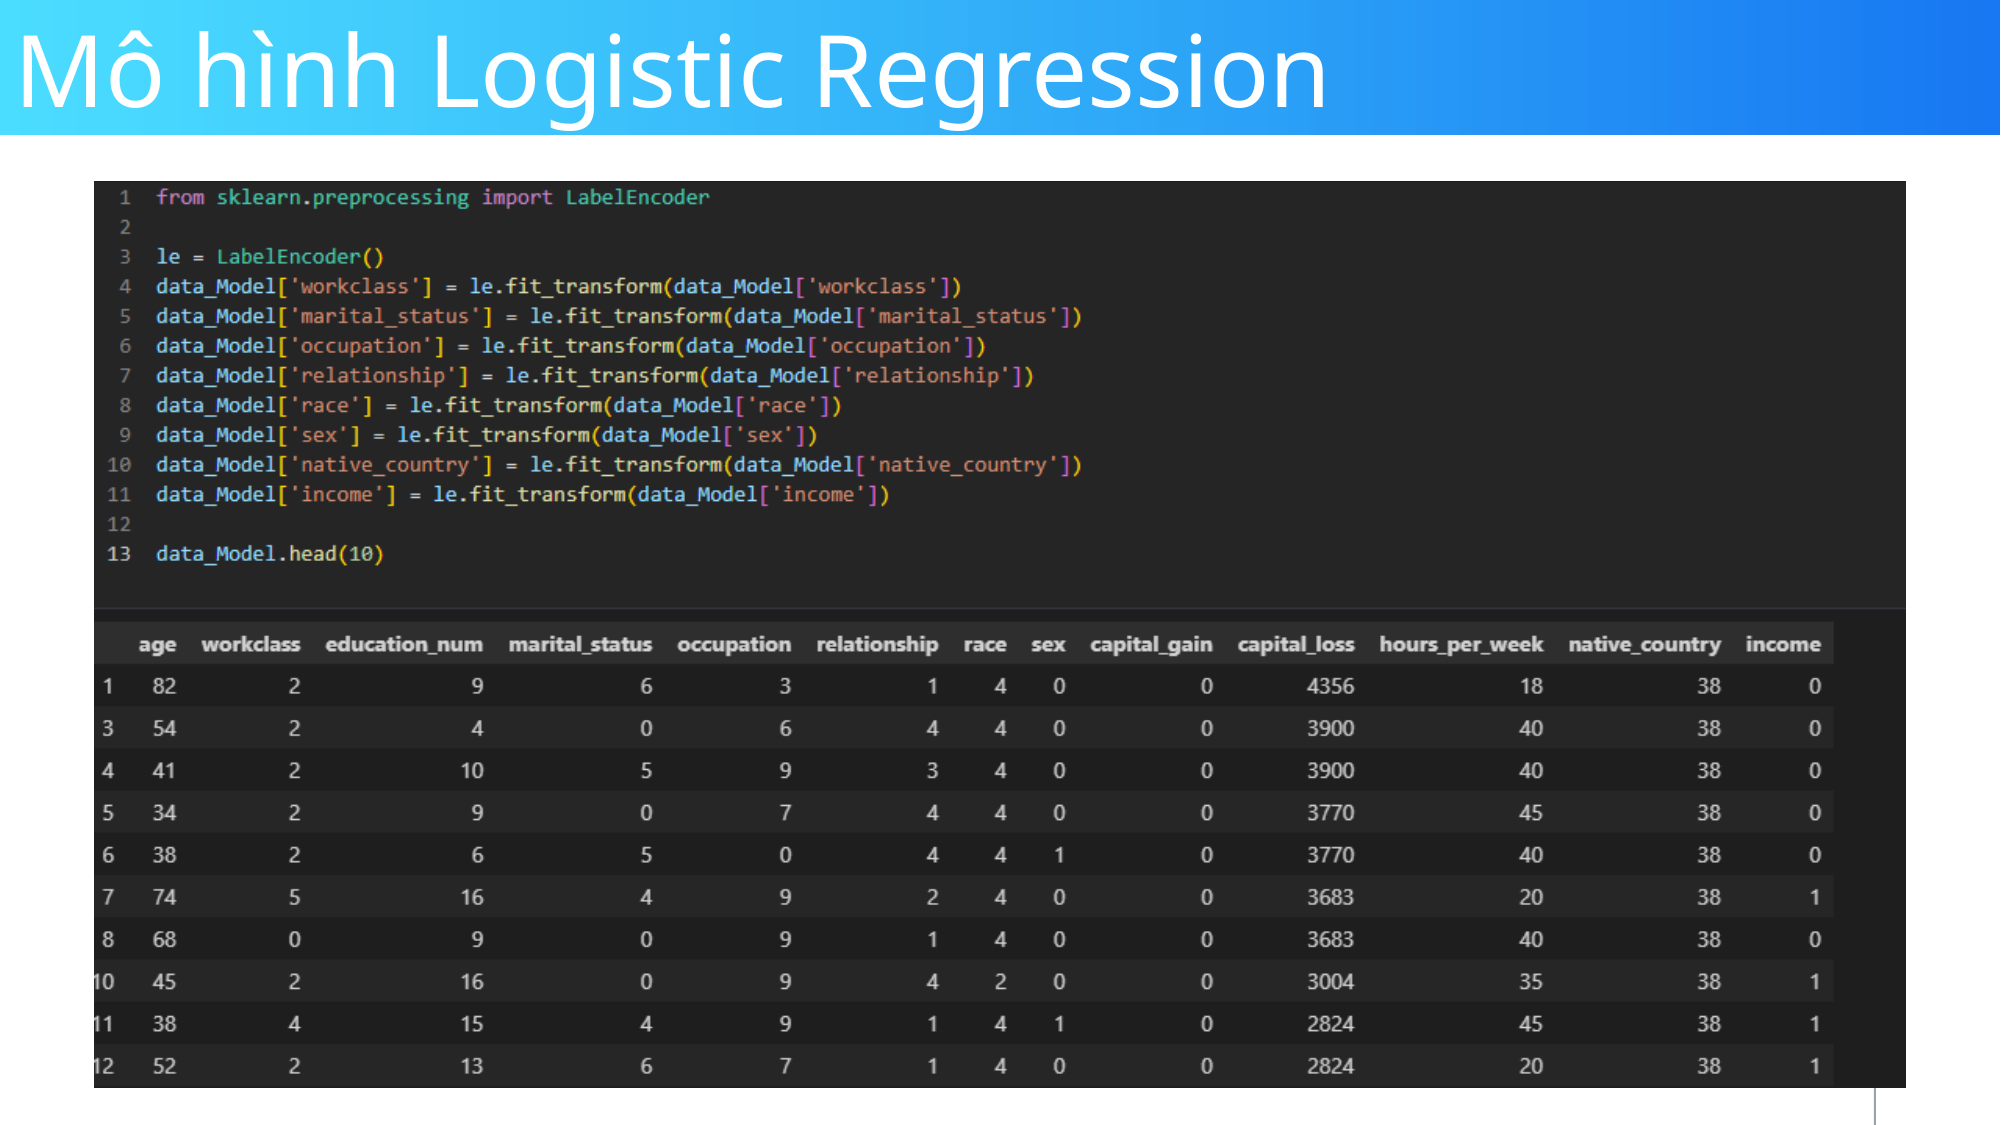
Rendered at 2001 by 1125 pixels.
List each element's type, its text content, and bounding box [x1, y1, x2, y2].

picture [94, 180, 1906, 1088]
text_box Mô hình Logistic Regression [0, 0, 2000, 135]
